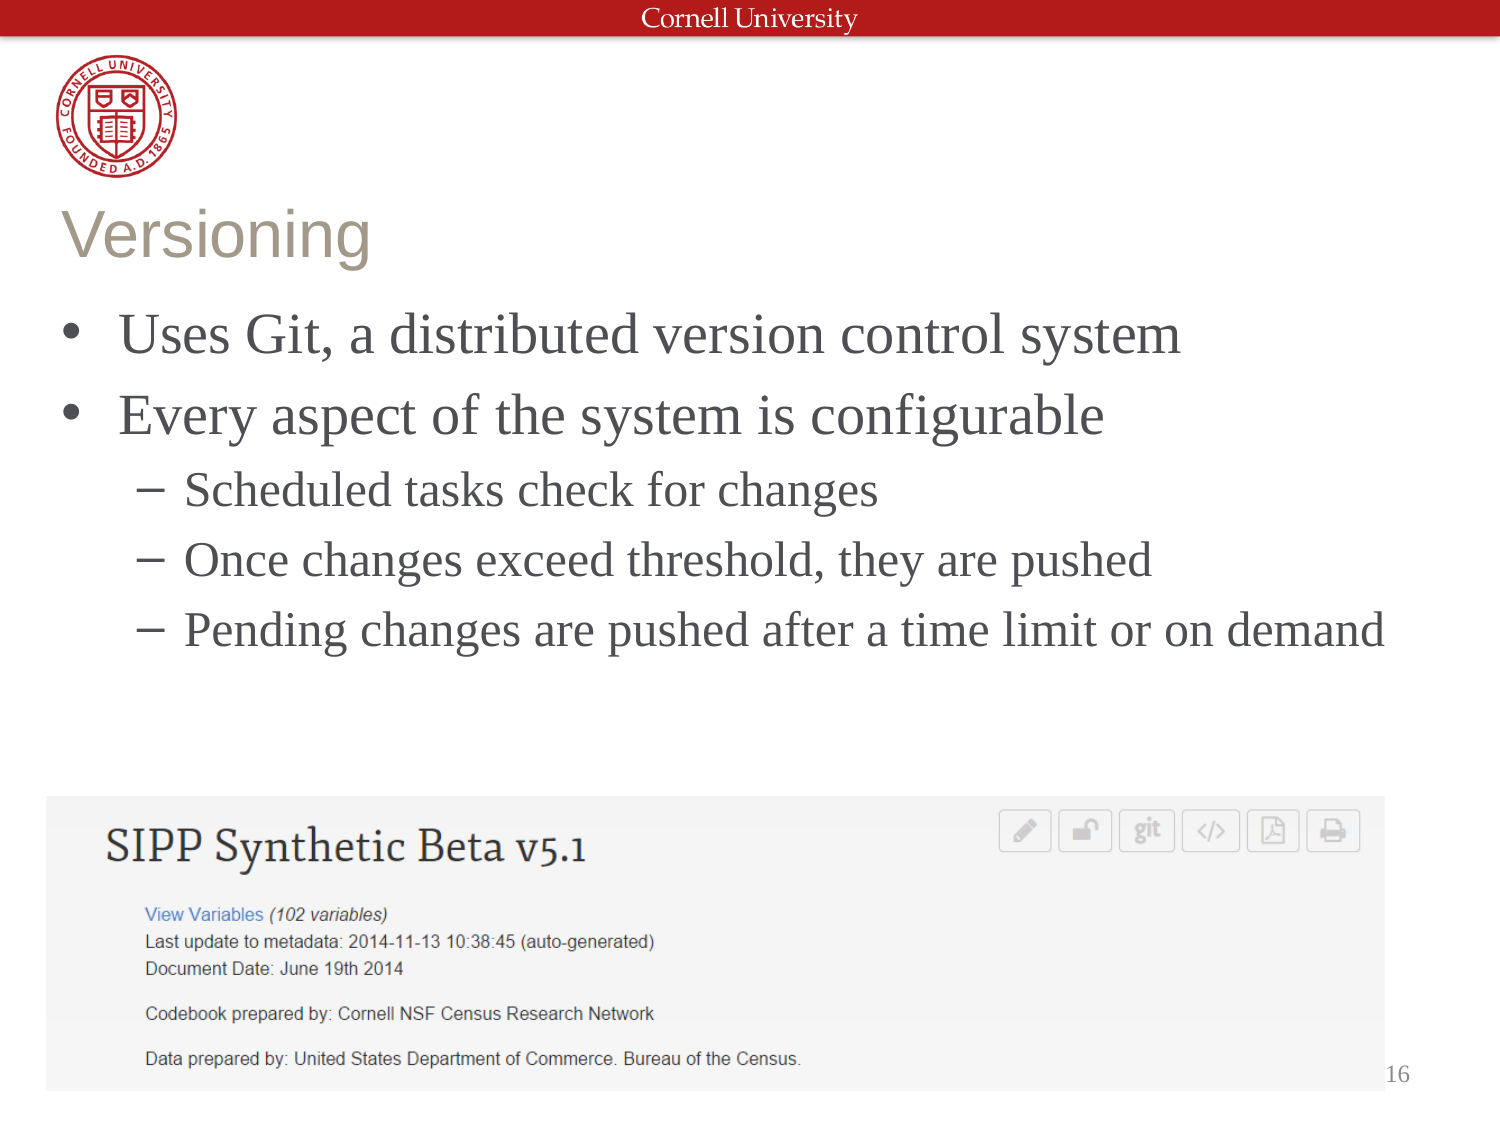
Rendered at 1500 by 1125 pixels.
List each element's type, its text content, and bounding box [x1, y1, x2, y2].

picture [50, 50, 195, 174]
picture [635, 0, 858, 60]
picture [46, 796, 1385, 1091]
title Versioning [46, 174, 1471, 288]
list Uses Git, a distributed version control system Every aspect of the system is configurable Scheduled tasks check for changes Once changes exceed threshold, they are pushed Pending changes are pushed after a time limit or on demand [46, 288, 1471, 944]
slide_number 16 [1074, 1042, 1425, 1103]
